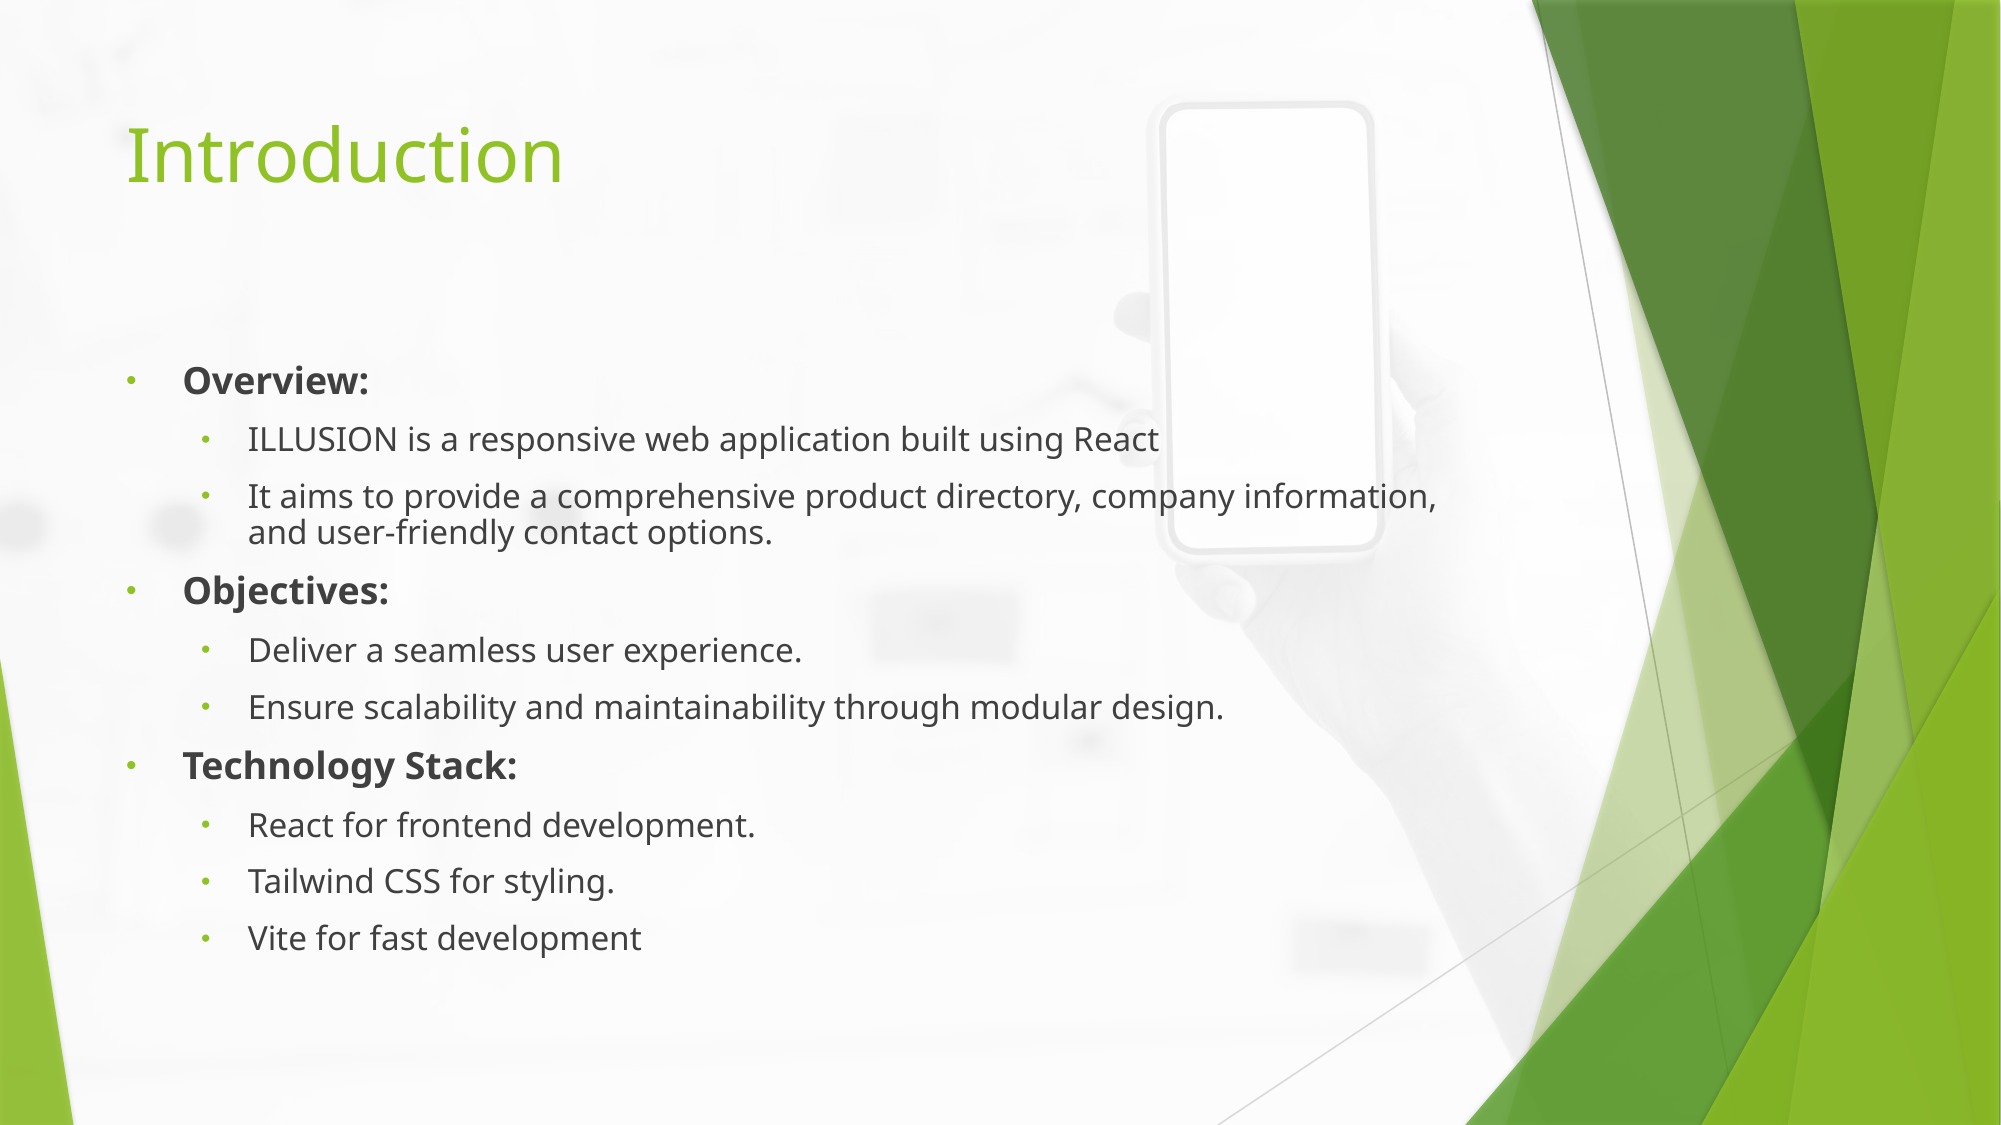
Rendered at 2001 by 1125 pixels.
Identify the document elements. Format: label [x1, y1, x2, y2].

text_box [0, 0, 2000, 1125]
